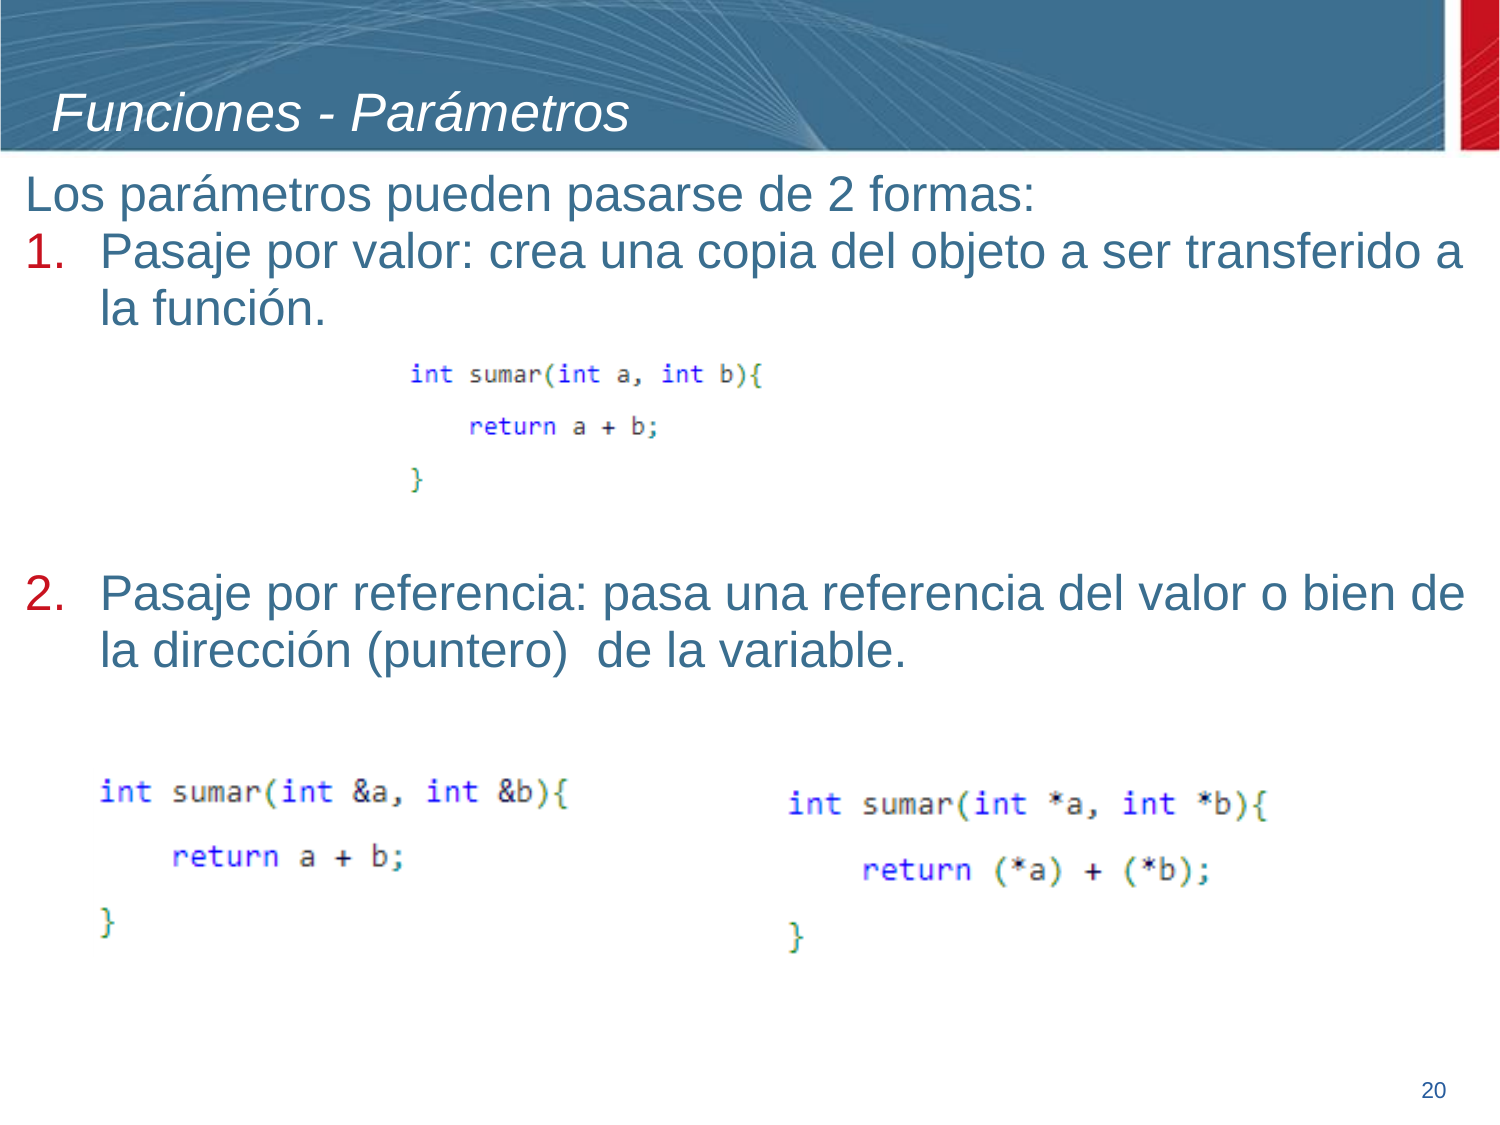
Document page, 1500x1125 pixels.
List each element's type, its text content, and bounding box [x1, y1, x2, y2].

picture [92, 768, 585, 957]
title Funciones - Parámetros [51, 3, 1403, 145]
picture [0, 0, 1500, 158]
slide_number 20 [1419, 1078, 1449, 1104]
picture [406, 352, 803, 503]
picture [778, 774, 1288, 963]
list Los parámetros pueden pasarse de 2 formas: Pasaje por valor: crea una copia del objeto a ser transferido a la función. Pasaje por referencia: pasa una referencia del valor o bien de la dirección (puntero) de la variable. [24, 165, 1470, 1043]
